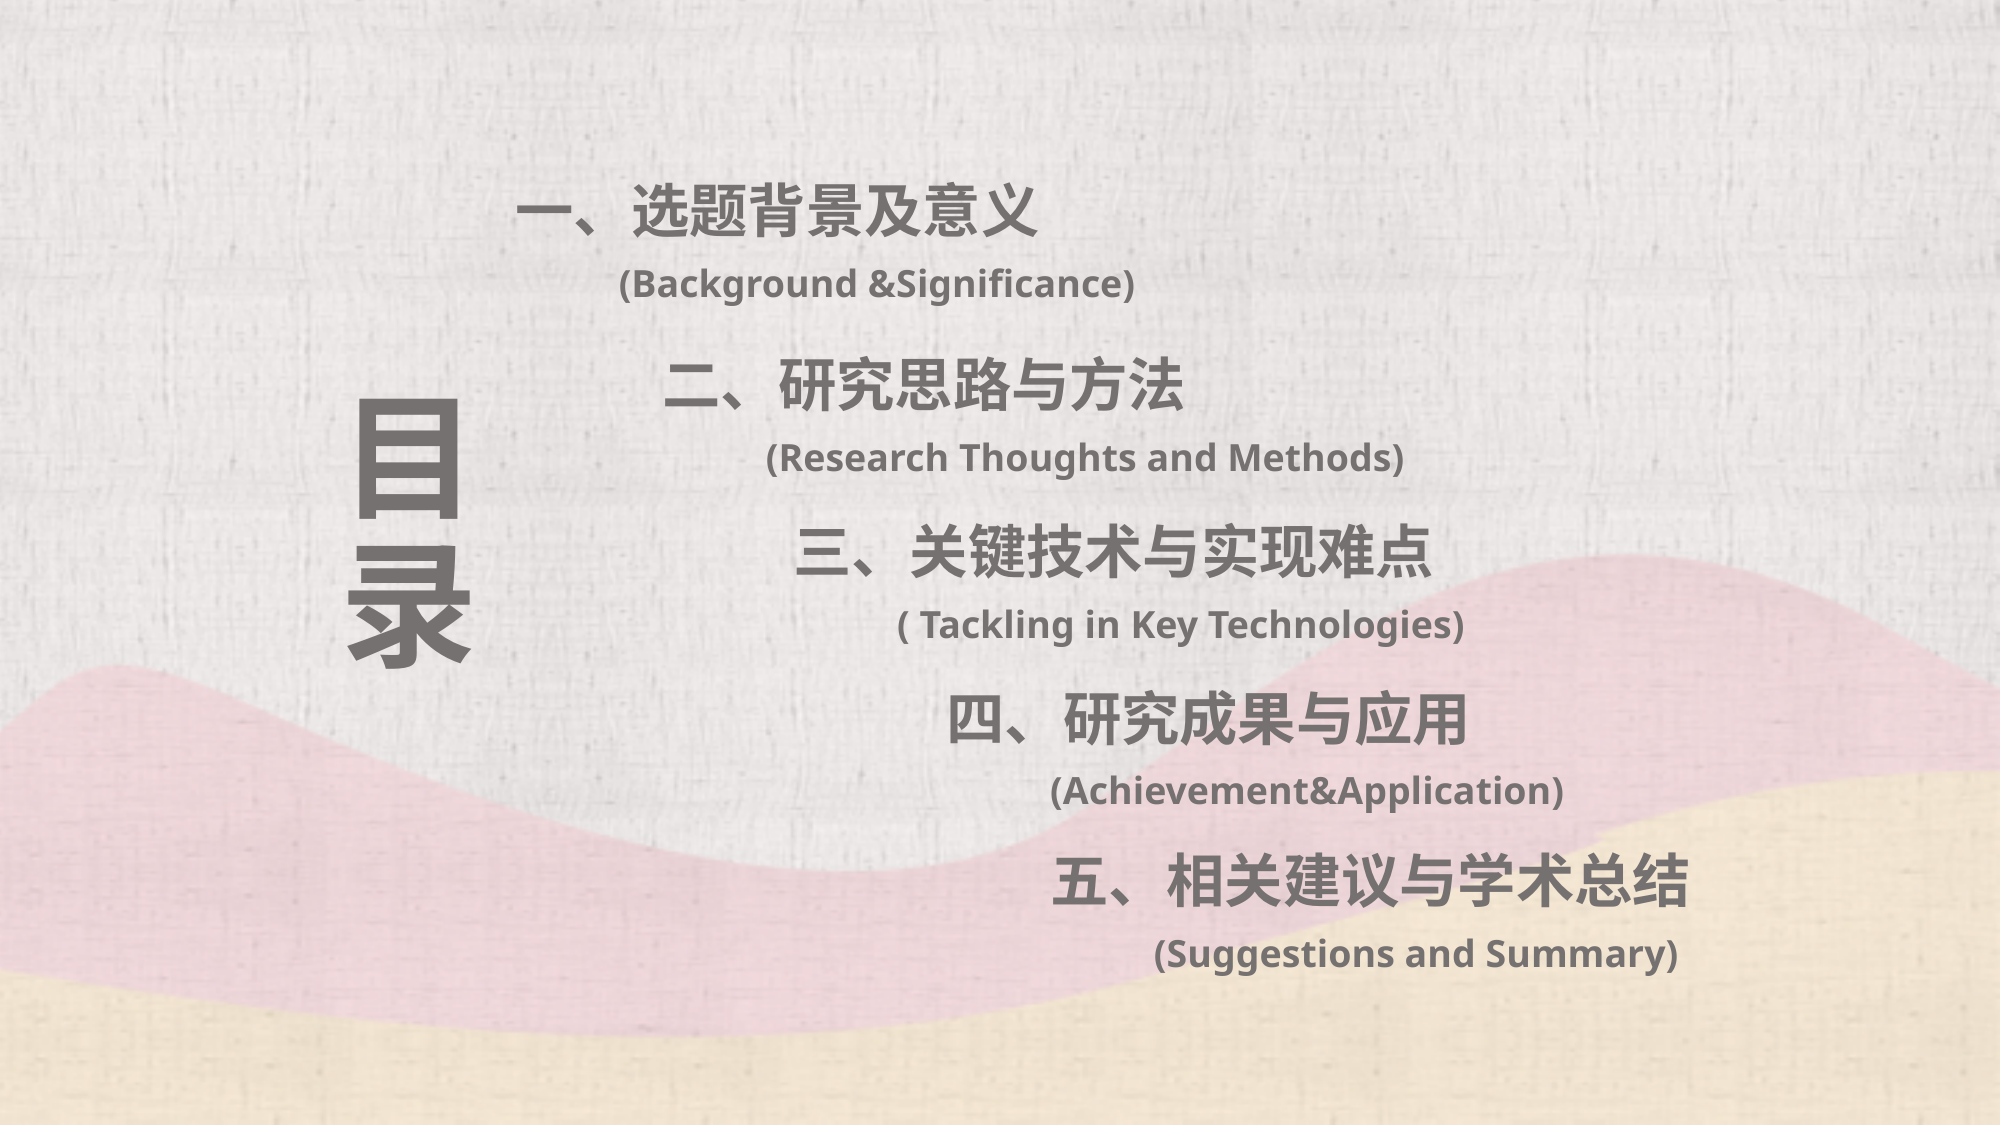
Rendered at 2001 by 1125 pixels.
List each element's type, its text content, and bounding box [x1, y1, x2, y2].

text_box (Research Thoughts and Methods) [751, 426, 1426, 487]
text_box ( Tackling in Key Technologies) [882, 593, 1558, 653]
text_box 二、研究思路与方法 [647, 340, 1943, 426]
text_box (Background &Significance) [603, 252, 1279, 313]
text_box 一、选题背景及意义 [500, 167, 1796, 252]
text_box 五、相关建议与学术总结 [1035, 837, 2000, 922]
text_box (Suggestions and Summary) [1139, 922, 1815, 983]
text_box (Achievement&Application) [1035, 760, 1711, 820]
text_box 目录 [290, 348, 528, 728]
picture [0, 0, 2000, 1125]
text_box 三、关键技术与实现难点 [778, 507, 2000, 593]
text_box 四、研究成果与应用 [931, 674, 2000, 759]
